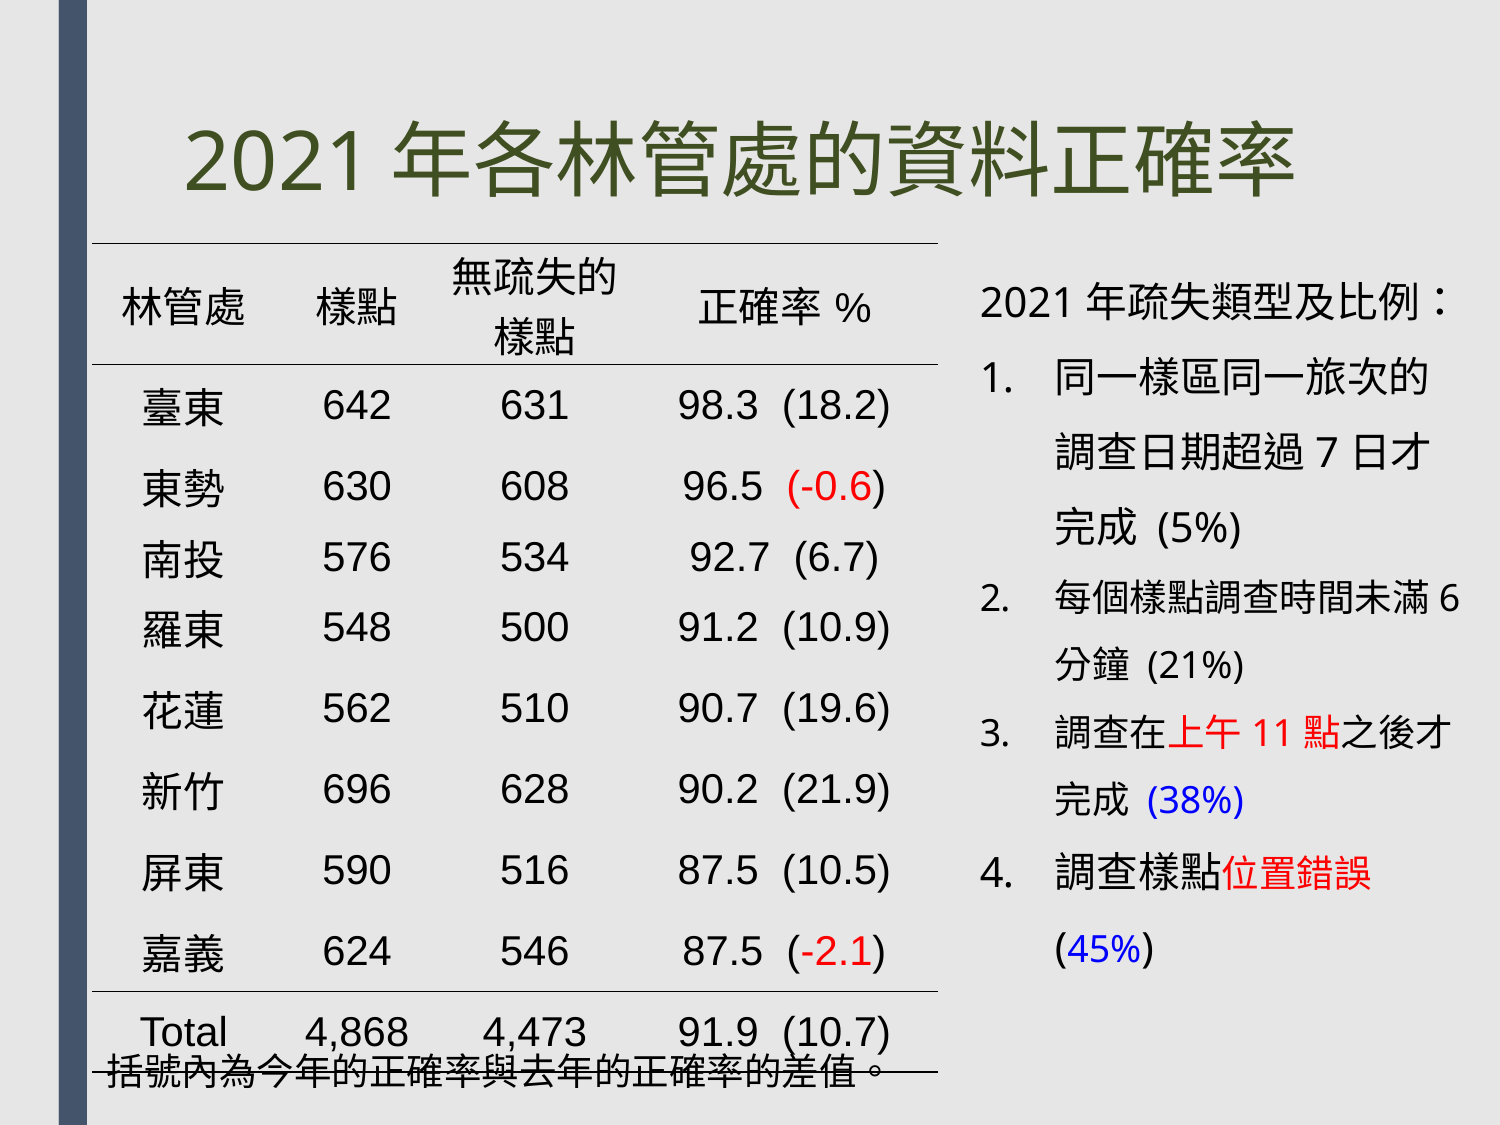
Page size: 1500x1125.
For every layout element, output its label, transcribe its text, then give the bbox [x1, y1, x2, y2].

table_cell 92.7 (6.7) [631, 526, 938, 587]
table_cell 546 [439, 911, 631, 991]
table_cell 562 [275, 668, 439, 749]
table_cell 南投 [92, 526, 275, 587]
table_cell 87.5 (-2.1) [631, 911, 938, 991]
table_header 無疏失的樣點 [439, 244, 631, 364]
table_cell 576 [275, 526, 439, 587]
table_cell 4,473 [439, 992, 631, 1040]
table_cell 500 [439, 587, 631, 668]
table_cell 696 [275, 749, 439, 830]
table_cell 608 [439, 445, 631, 526]
table_cell 91.9 (10.7) [631, 992, 938, 1071]
text_box 2021年疏失類型及比例： 同一樣區同一旅次的調查日期超過7日才完成 (5%) 每個樣點調查時間未滿6分鐘 (21%) 調查在上午11點之後才完成 (38%) 調查樣點位置錯誤 (45%) [964, 243, 1480, 979]
text_box 括號內為今年的正確率與去年的正確率的差值。 [91, 1040, 908, 1101]
table_cell Total [92, 992, 275, 1040]
table_cell 628 [439, 749, 631, 830]
table_cell 516 [439, 830, 631, 911]
table_header 林管處 [92, 244, 275, 364]
table_cell 羅東 [92, 587, 275, 668]
table_cell 臺東 [92, 365, 275, 445]
table_cell 534 [439, 526, 631, 587]
table_cell 新竹 [92, 749, 275, 830]
table_cell 東勢 [92, 445, 275, 526]
table_cell 屏東 [92, 830, 275, 911]
table_header 樣點 [275, 244, 439, 364]
table_cell 96.5 (-0.6) [631, 445, 938, 526]
table_cell 98.3 (18.2) [631, 365, 938, 445]
table_cell 631 [439, 365, 631, 445]
table_cell 510 [439, 668, 631, 749]
table_cell 花蓮 [92, 668, 275, 749]
table_cell 4,868 [275, 992, 439, 1040]
table_cell 630 [275, 445, 439, 526]
title 2021年各林管處的資料正確率 [168, 112, 1351, 237]
table_header 正確率% [631, 244, 938, 364]
table_cell 590 [275, 830, 439, 911]
table_cell 624 [275, 911, 439, 991]
table_cell 87.5 (10.5) [631, 830, 938, 911]
table_cell 548 [275, 587, 439, 668]
table_cell 嘉義 [92, 911, 275, 991]
table_cell 642 [275, 365, 439, 445]
table_cell 90.7 (19.6) [631, 668, 938, 749]
table_cell 91.2 (10.9) [631, 587, 938, 668]
table_cell 90.2 (21.9) [631, 749, 938, 830]
